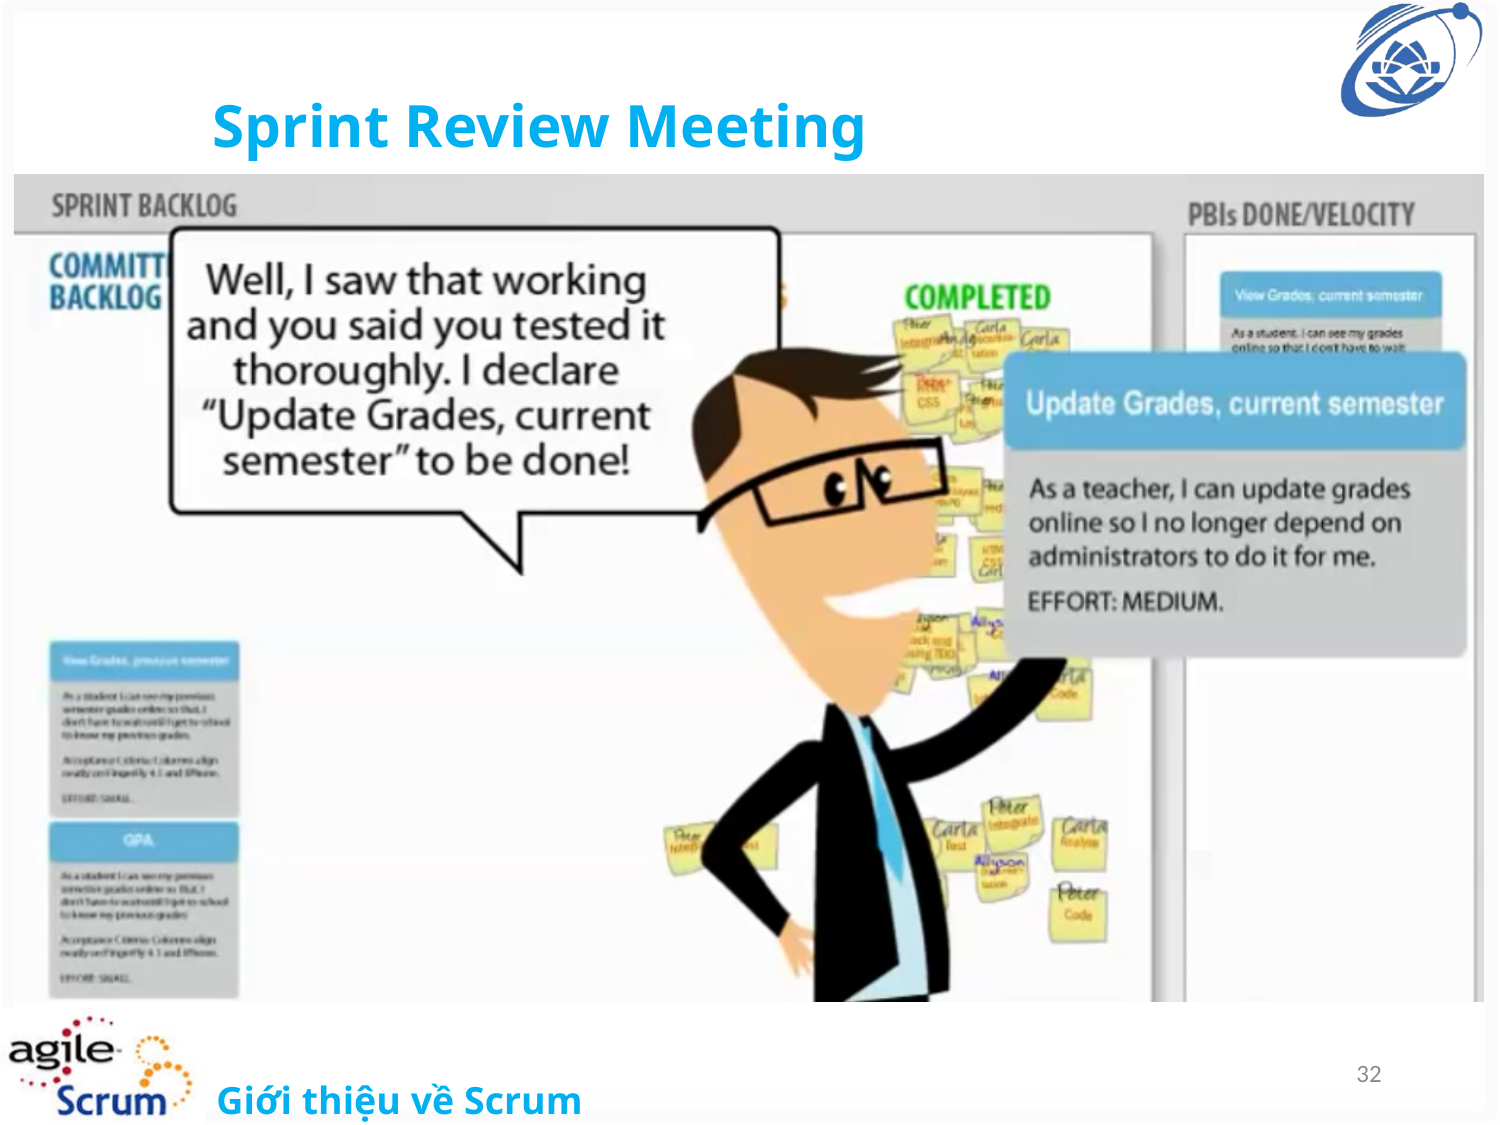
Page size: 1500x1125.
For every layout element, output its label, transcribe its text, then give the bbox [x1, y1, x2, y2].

picture [13, 174, 1485, 1002]
text_box Giới thiệu về Scrum [205, 1069, 598, 1125]
picture [1337, 0, 1486, 126]
slide_number 32 [1059, 1042, 1397, 1103]
text_box Sprint Review Meeting [154, 82, 883, 167]
picture [0, 1008, 205, 1125]
